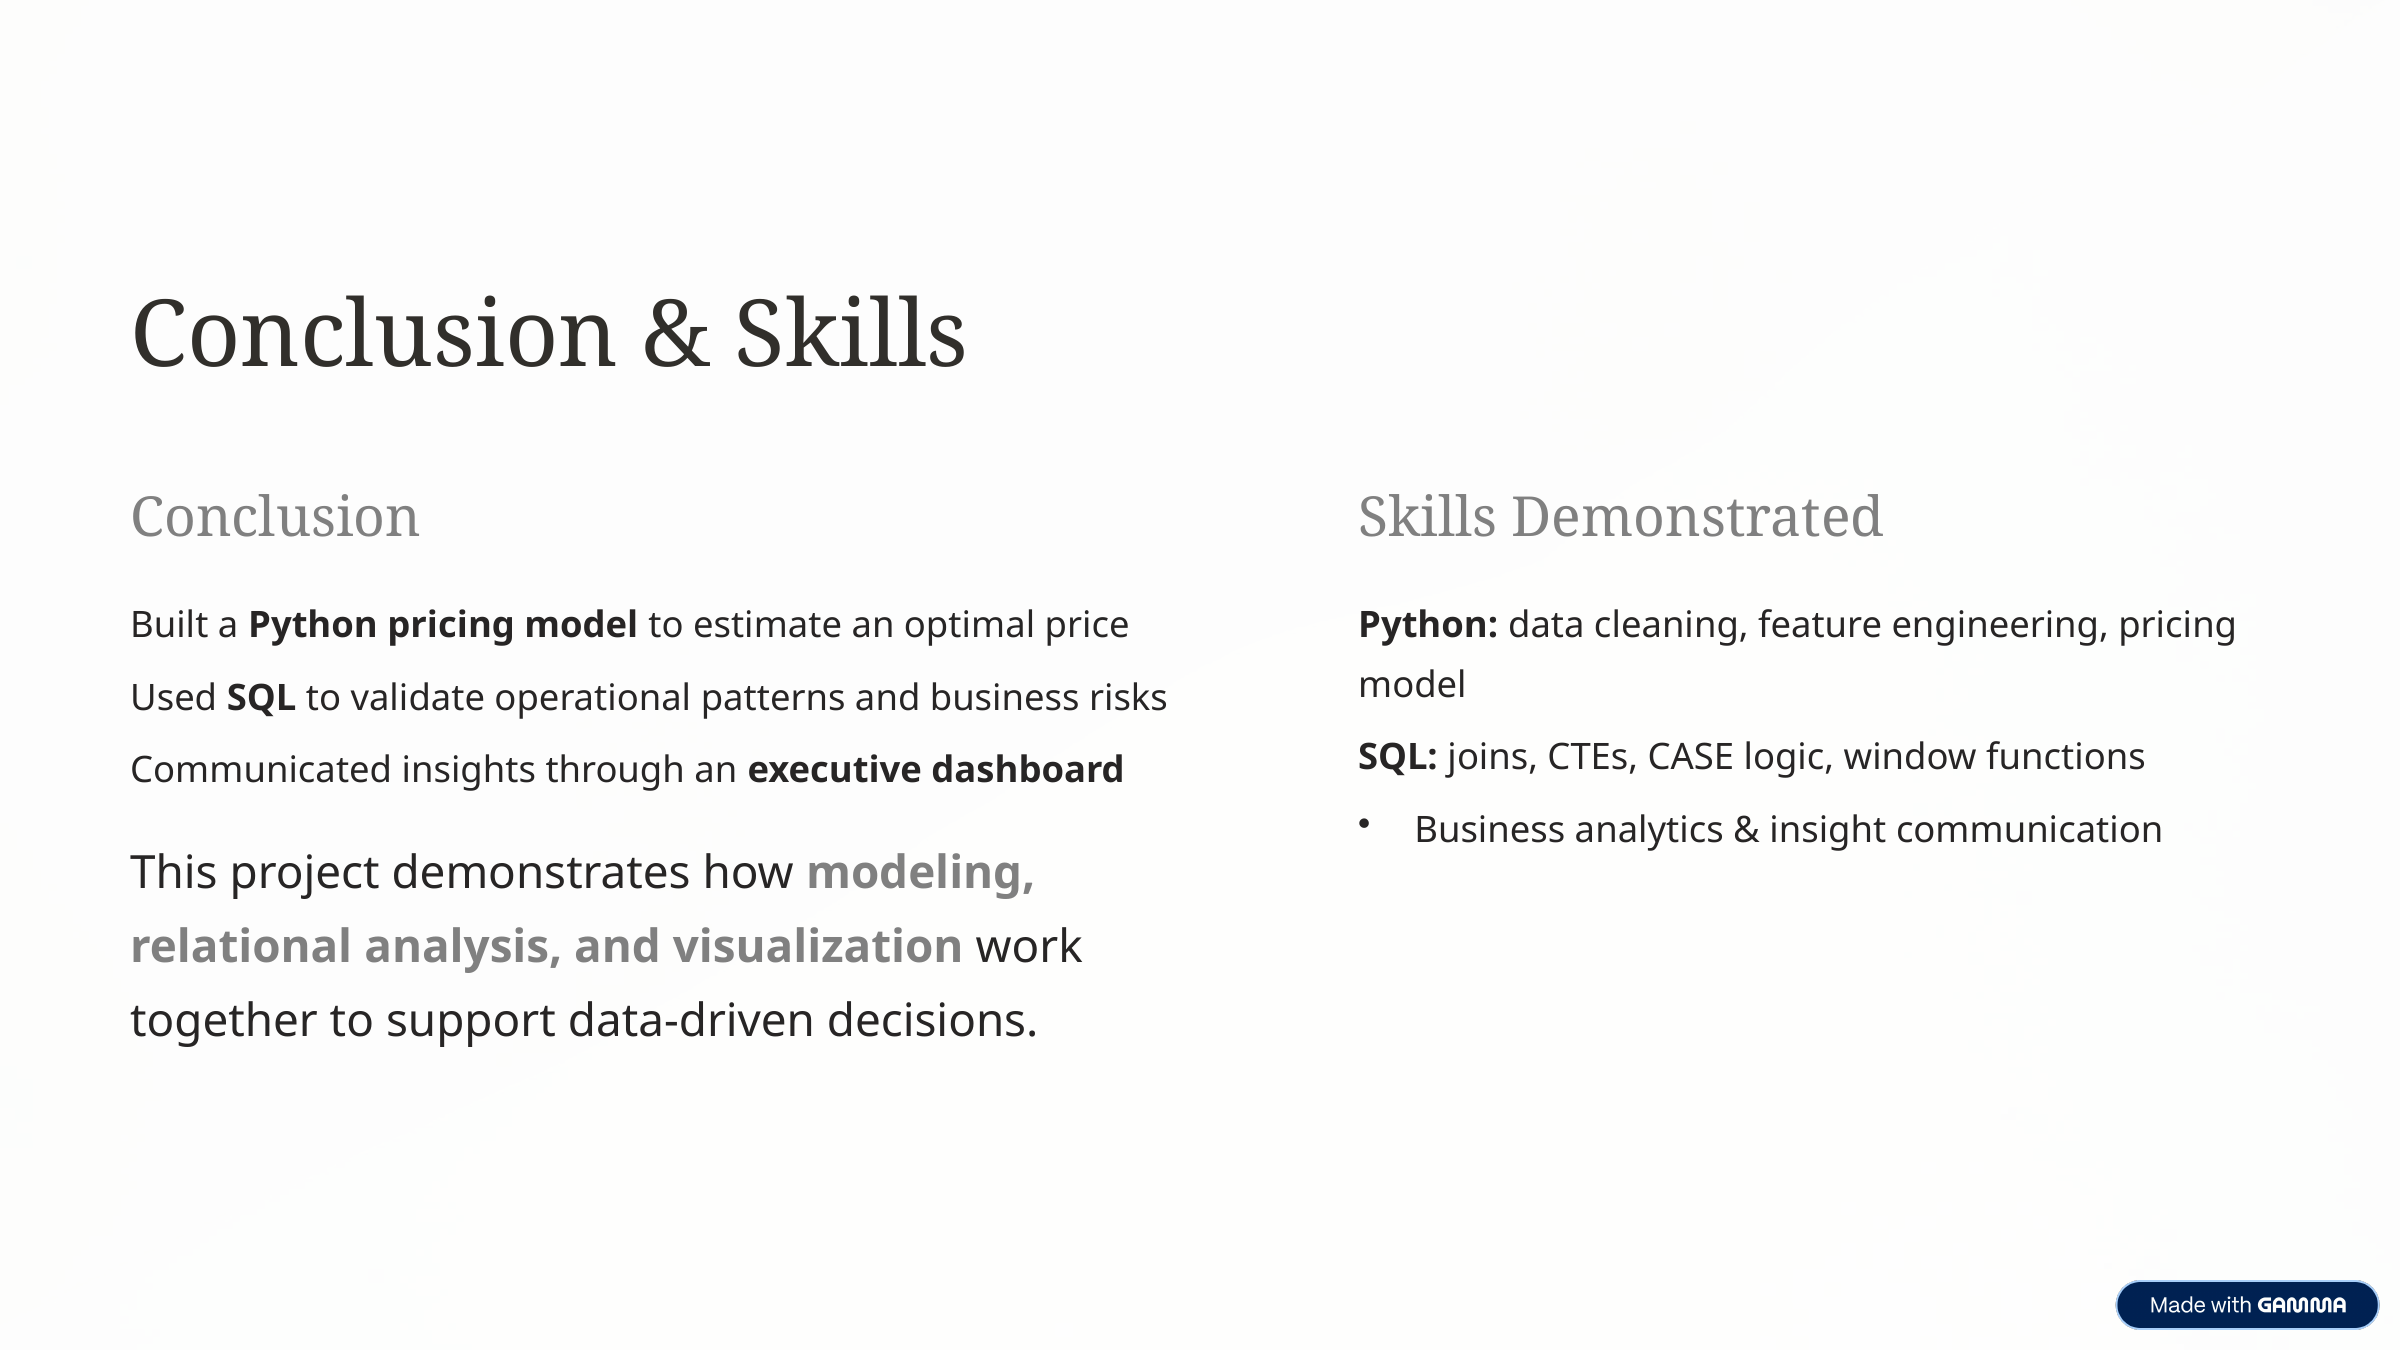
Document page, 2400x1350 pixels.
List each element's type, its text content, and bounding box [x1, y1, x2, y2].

text_box Business analytics & insight communication [1358, 790, 2271, 850]
text_box SQL: joins, CTEs, CASE logic, window functions [1358, 717, 2271, 778]
text_box Built a Python pricing model to estimate an optimal price [130, 585, 1267, 646]
picture [2106, 1271, 2389, 1339]
text_box Used SQL to validate operational patterns and business risks [130, 658, 1267, 718]
text_box Conclusion [130, 478, 689, 549]
text_box Skills Demonstrated [1358, 478, 1917, 549]
text_box This project demonstrates how modeling, relational analysis, and visualization work together to support data-driven decisions. [130, 823, 1267, 1047]
text_box Python: data cleaning, feature engineering, pricing model [1358, 585, 2271, 705]
text_box Communicated insights through an executive dashboard [130, 730, 1267, 791]
text_box Conclusion & Skills [130, 269, 1061, 386]
